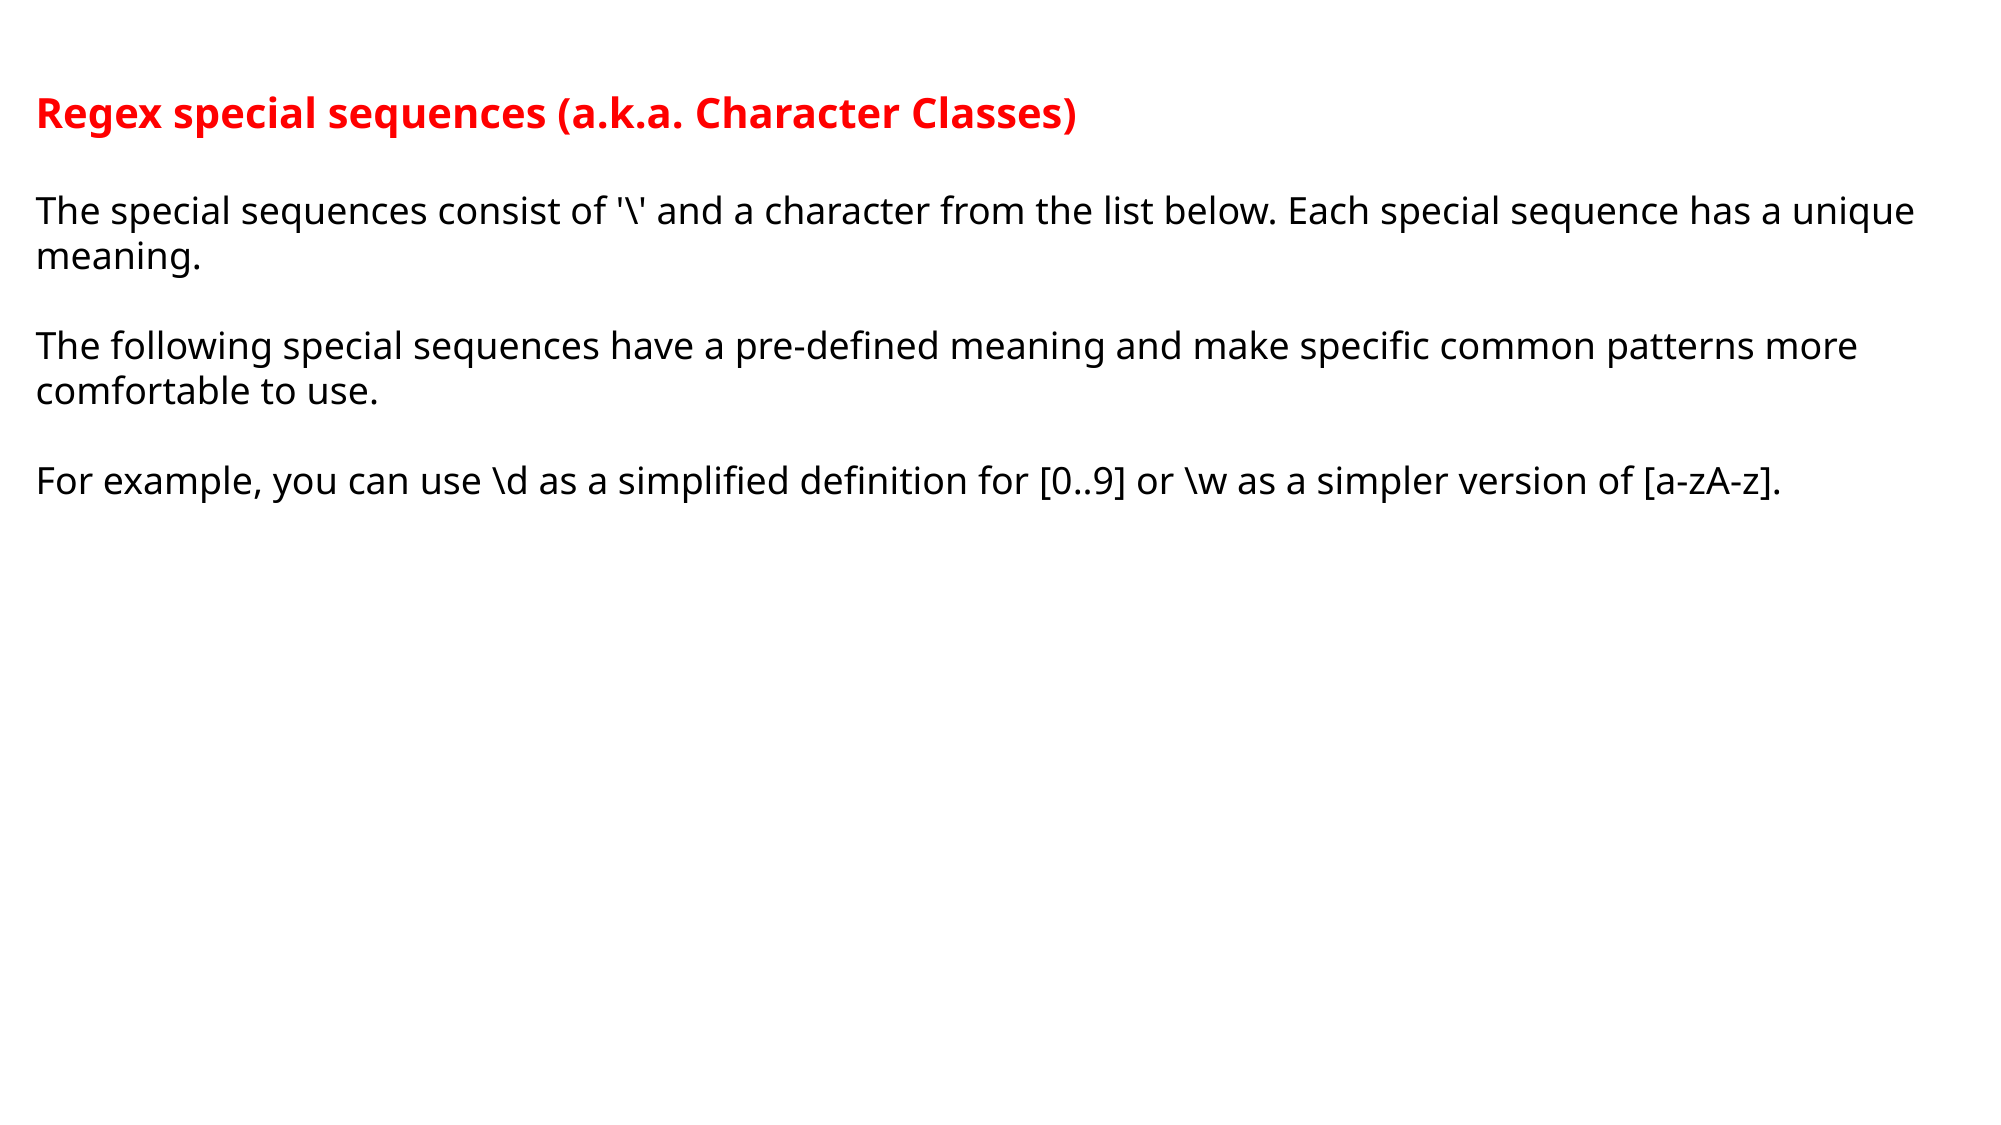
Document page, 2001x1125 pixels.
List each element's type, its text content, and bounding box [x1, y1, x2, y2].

text_box Regex special sequences (a.k.a. Character Classes) The special sequences consist of '\' and a character from the list below. Each special sequence has a unique meaning. The following special sequences have a pre-defined meaning and make specific common patterns more comfortable to use. For example, you can use \d as a simplified definition for [0..9] or \w as a simpler version of [a-zA-z]. [20, 34, 1977, 510]
